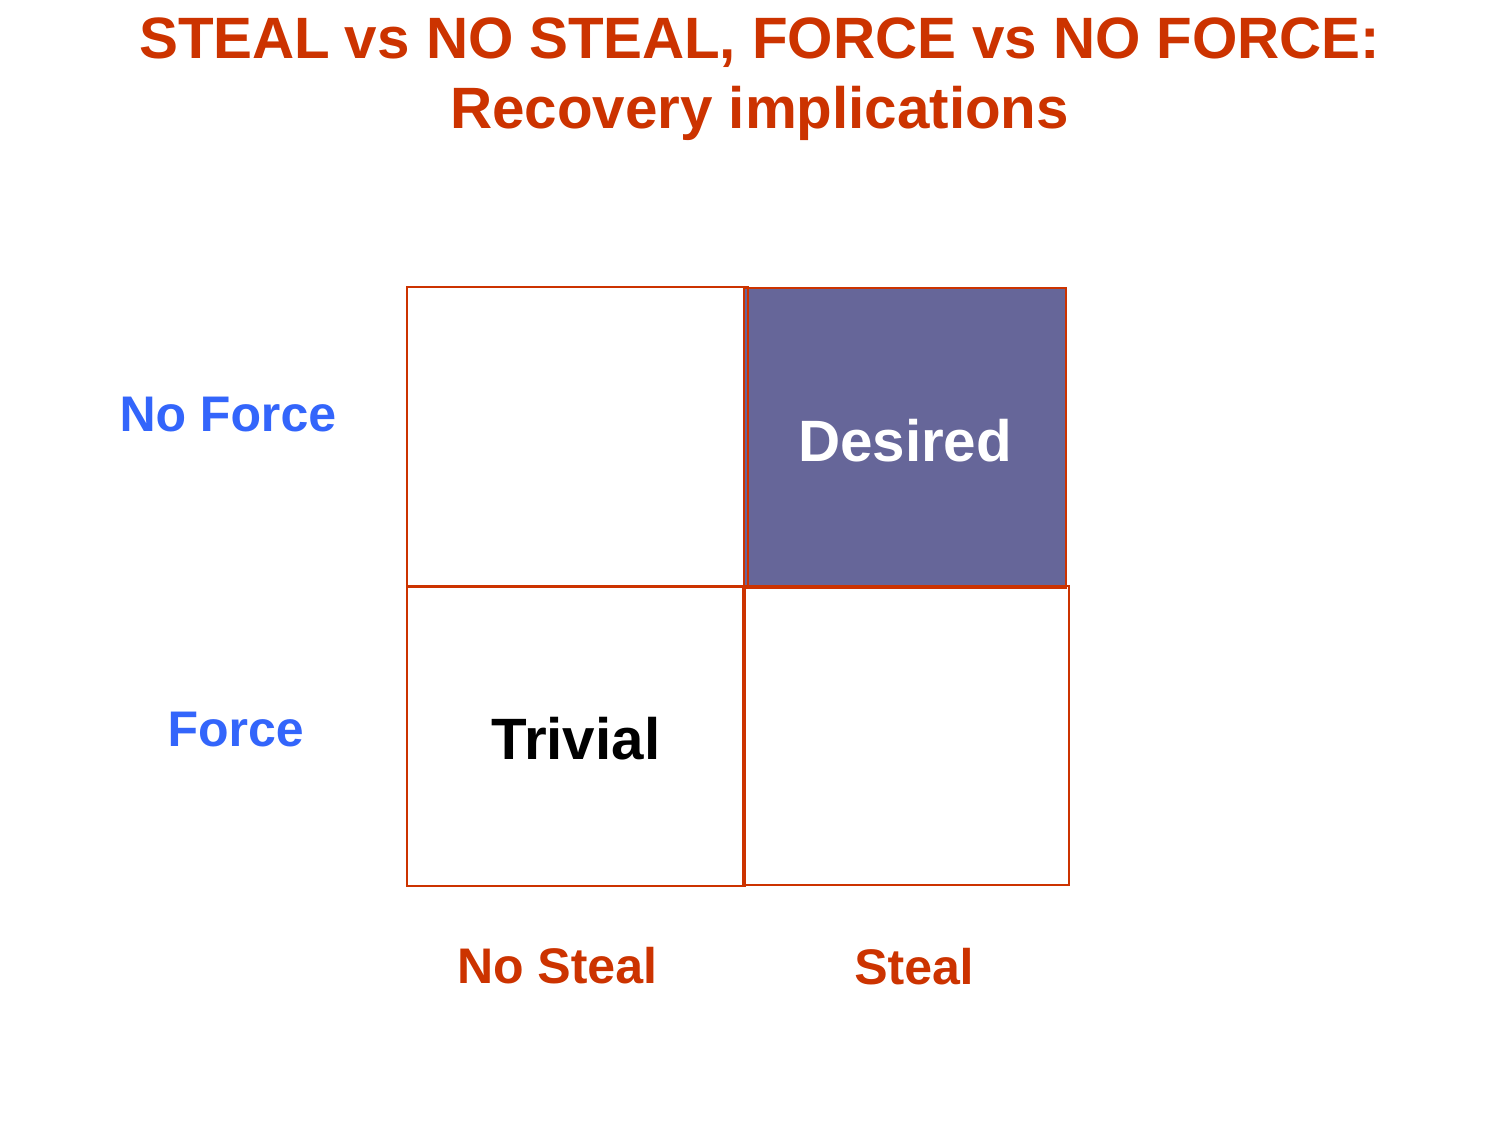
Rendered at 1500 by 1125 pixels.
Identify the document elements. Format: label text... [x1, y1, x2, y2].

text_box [104, 287, 1069, 1002]
title STEAL vs NO STEAL, FORCE vs NO FORCE: Recovery implications [97, 47, 1423, 148]
